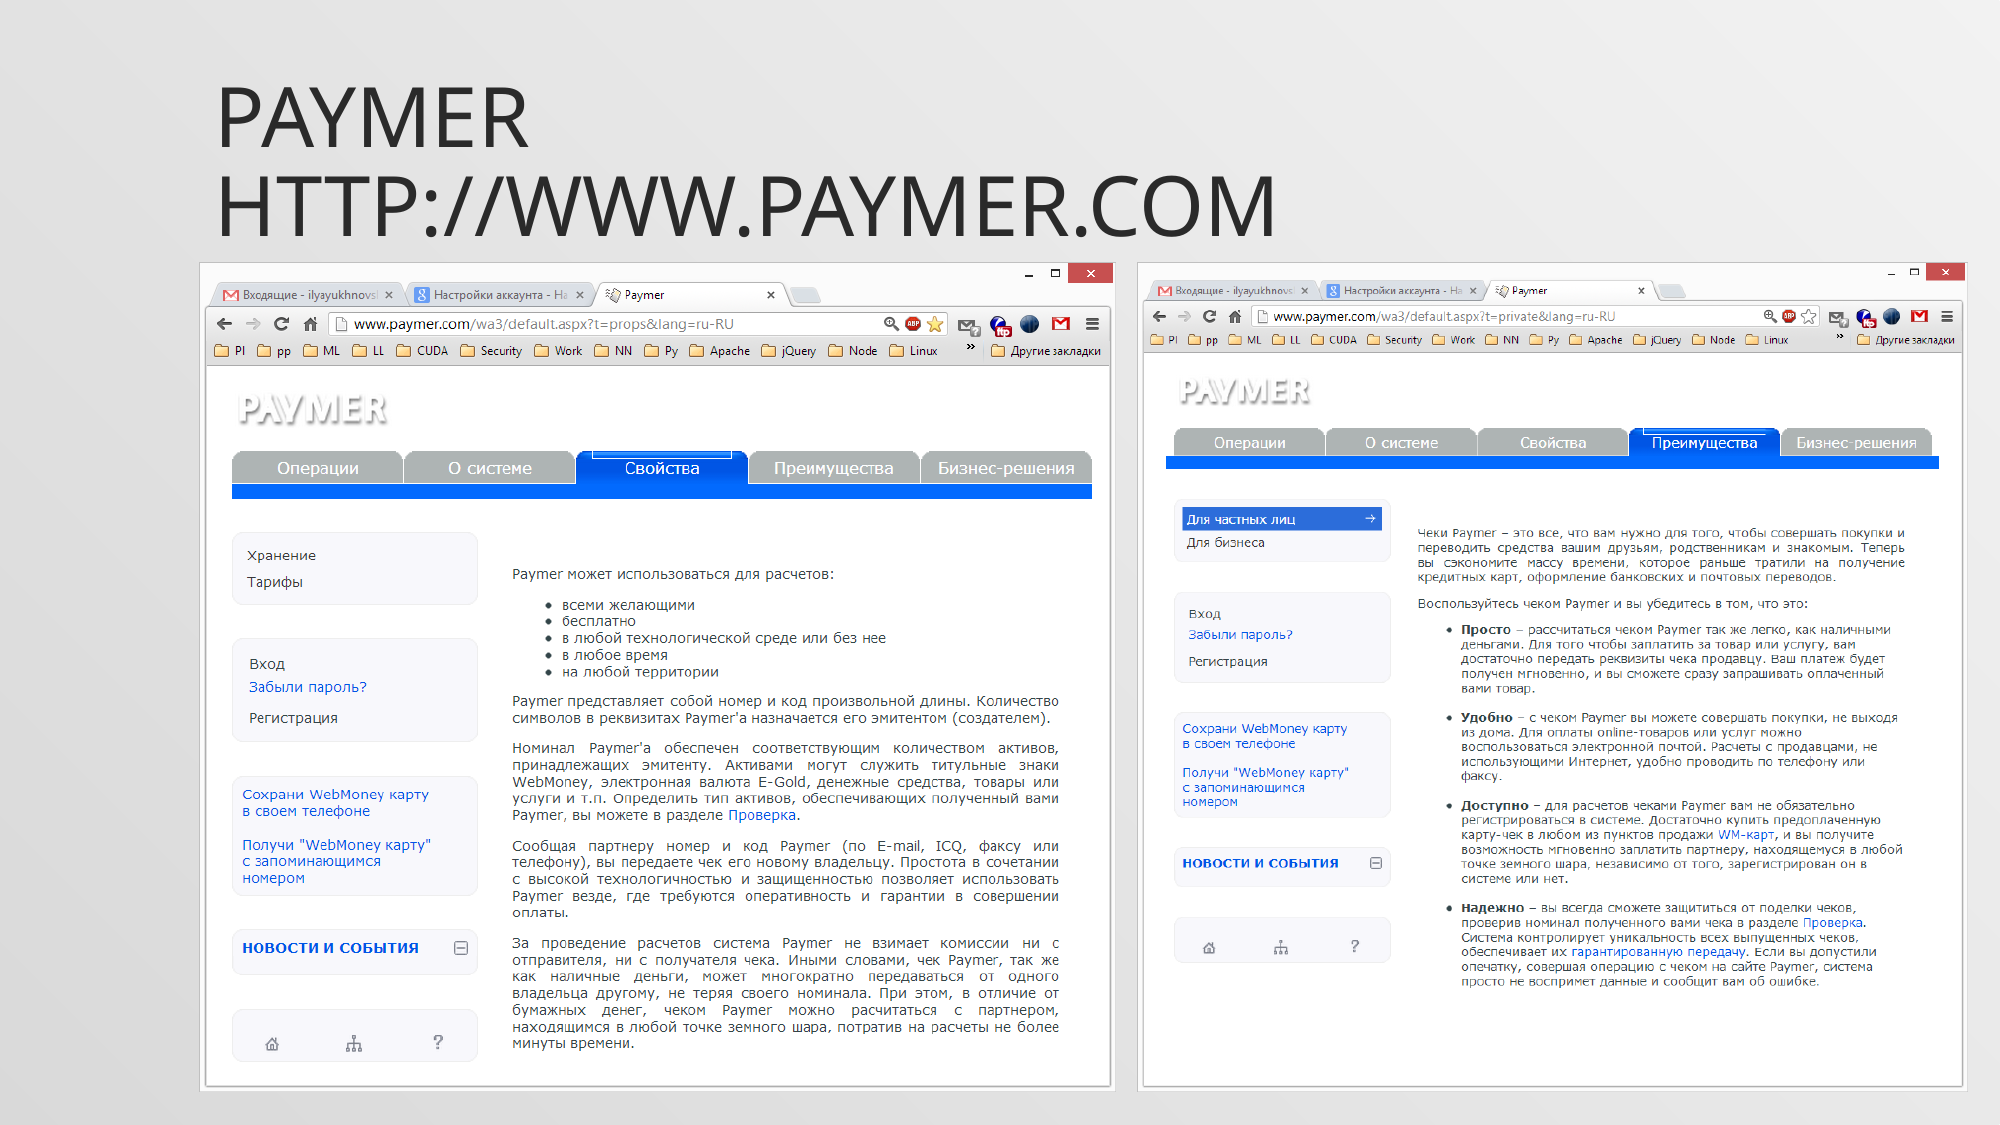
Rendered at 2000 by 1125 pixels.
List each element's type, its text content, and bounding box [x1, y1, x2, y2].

picture [199, 262, 1116, 1092]
title Paymer http://www.paymer.com [199, 45, 1800, 263]
picture [1137, 262, 1968, 1092]
